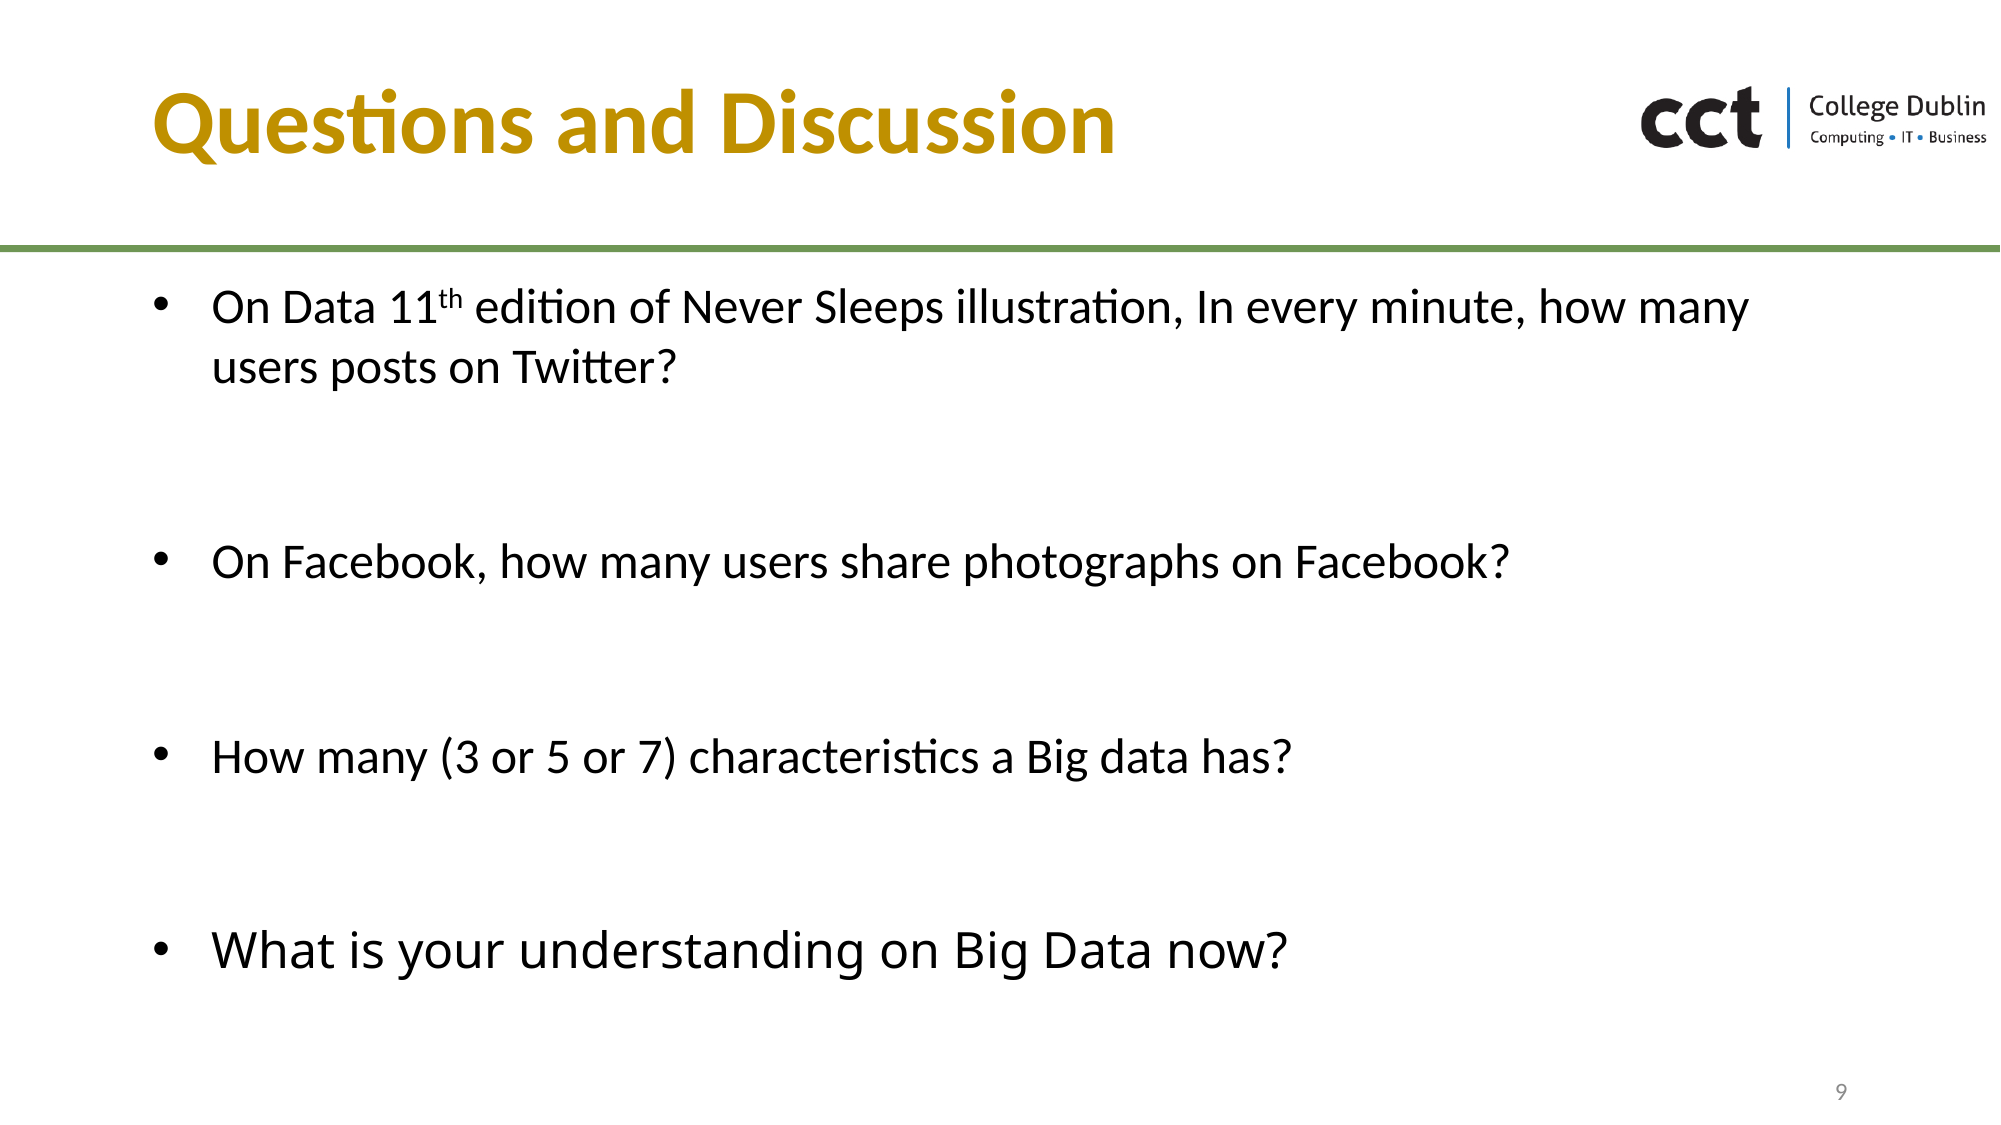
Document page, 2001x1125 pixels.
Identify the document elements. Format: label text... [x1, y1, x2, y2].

title Questions and Discussion [137, 15, 1618, 233]
list On Data 11th edition of Never Sleeps illustration, In every minute, how many users posts on Twitter? On Facebook, how many users share photographs on Facebook? How many (3 or 5 or 7) characteristics a Big data has? What is your understanding on Big Data now? [137, 266, 1863, 1125]
picture [1638, 71, 1996, 166]
slide_number 9 [1412, 1060, 1863, 1120]
